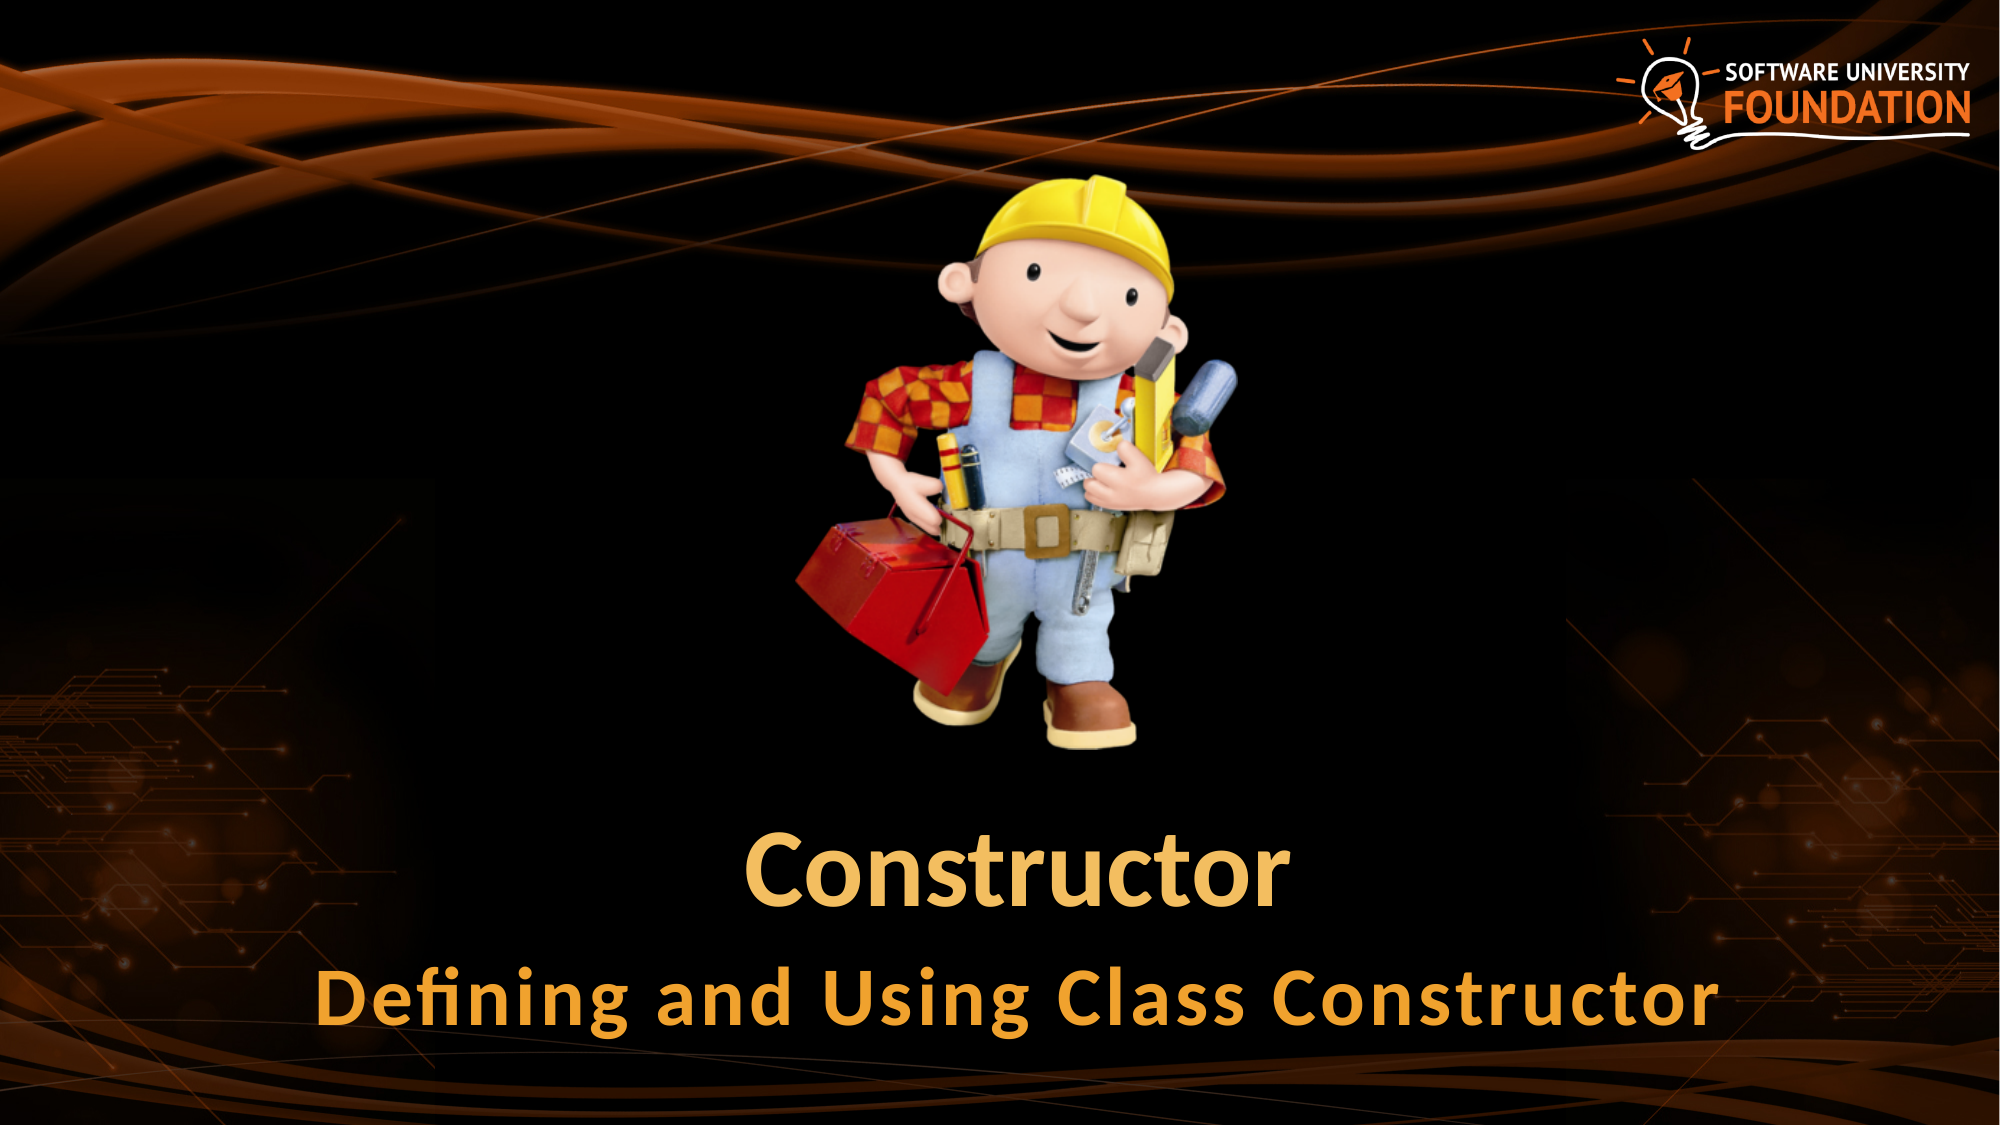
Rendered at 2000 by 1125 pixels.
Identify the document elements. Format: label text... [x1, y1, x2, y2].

picture [0, 0, 2000, 1125]
list Defining and Using Class Constructor [237, 931, 1800, 1050]
title Constructor [237, 780, 1800, 931]
